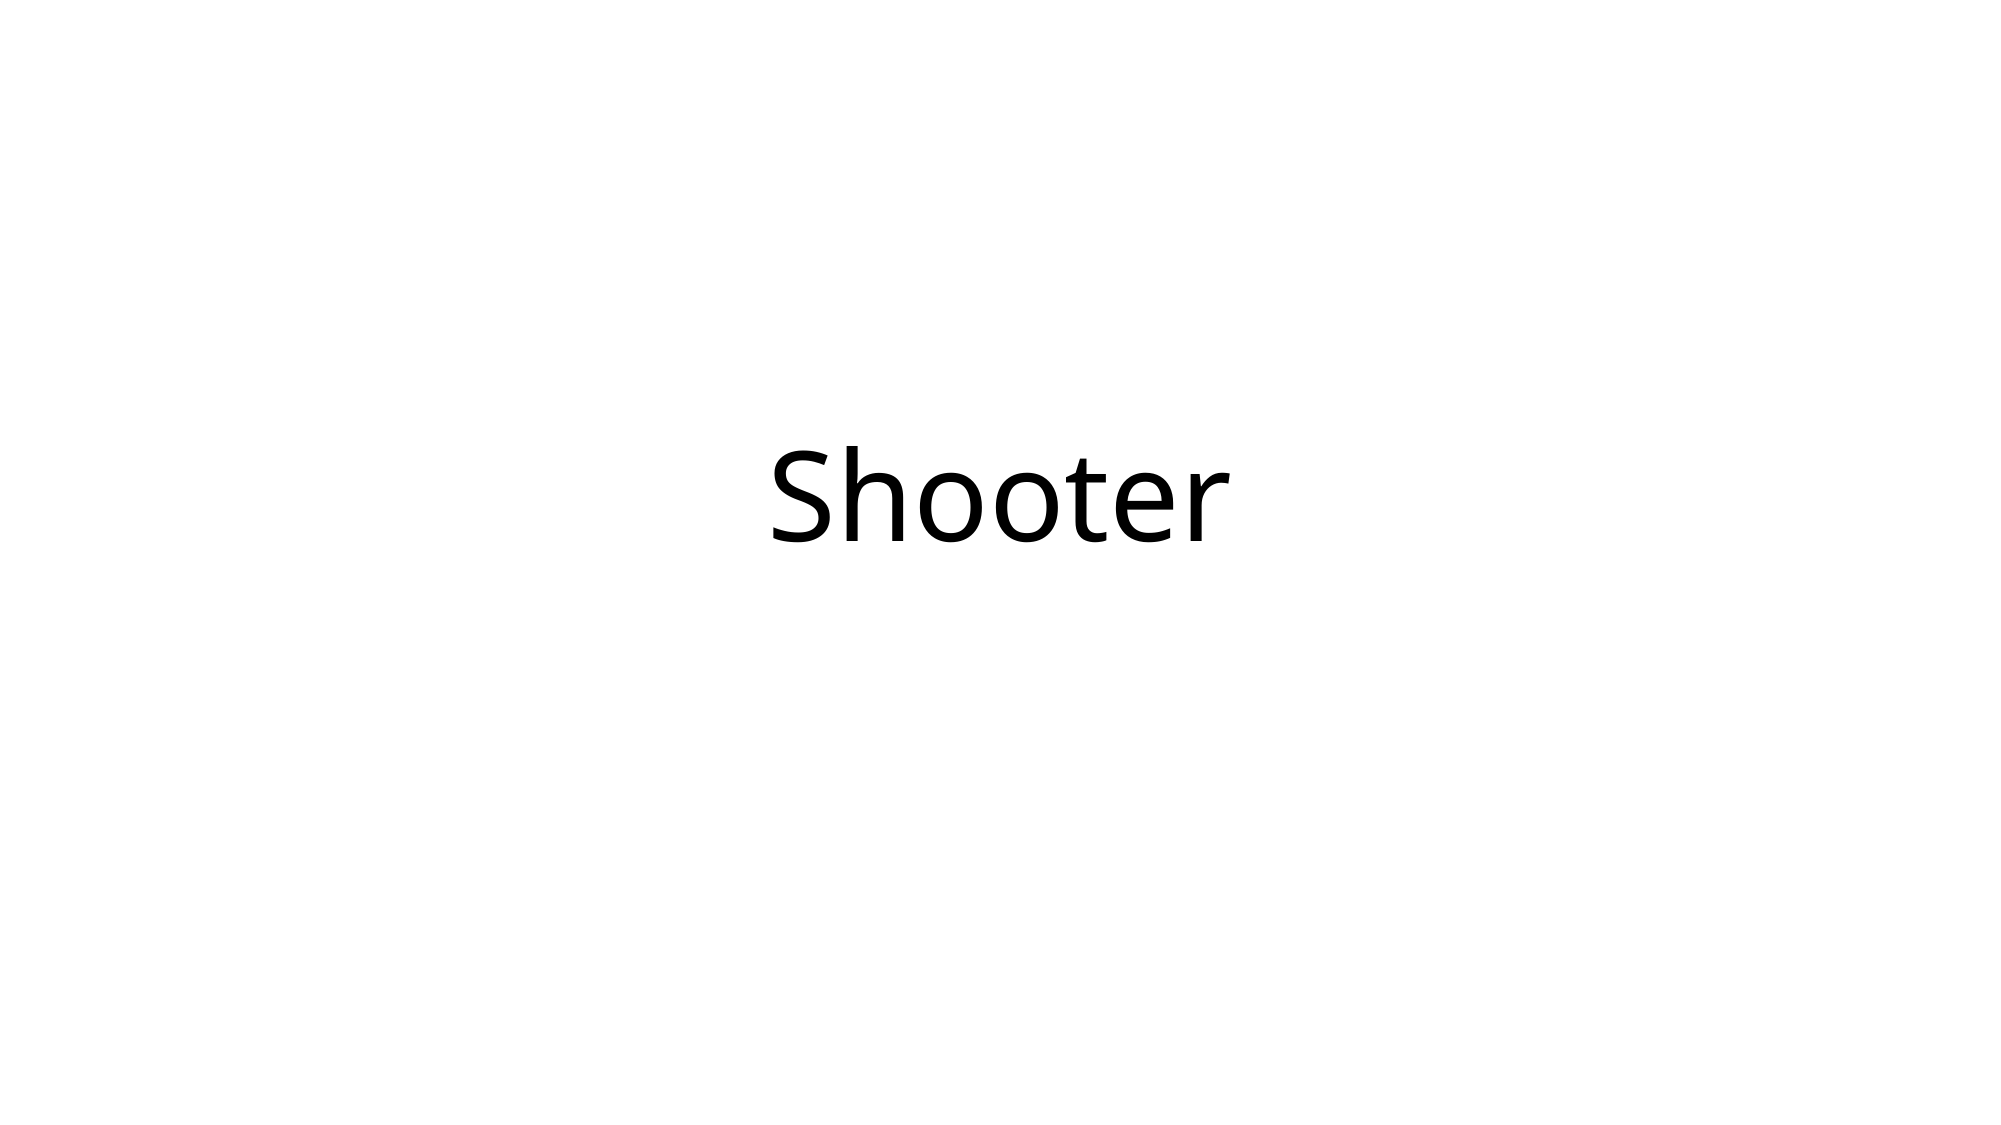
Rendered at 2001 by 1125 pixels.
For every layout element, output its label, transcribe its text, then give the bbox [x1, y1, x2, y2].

title Shooter [249, 184, 1750, 576]
